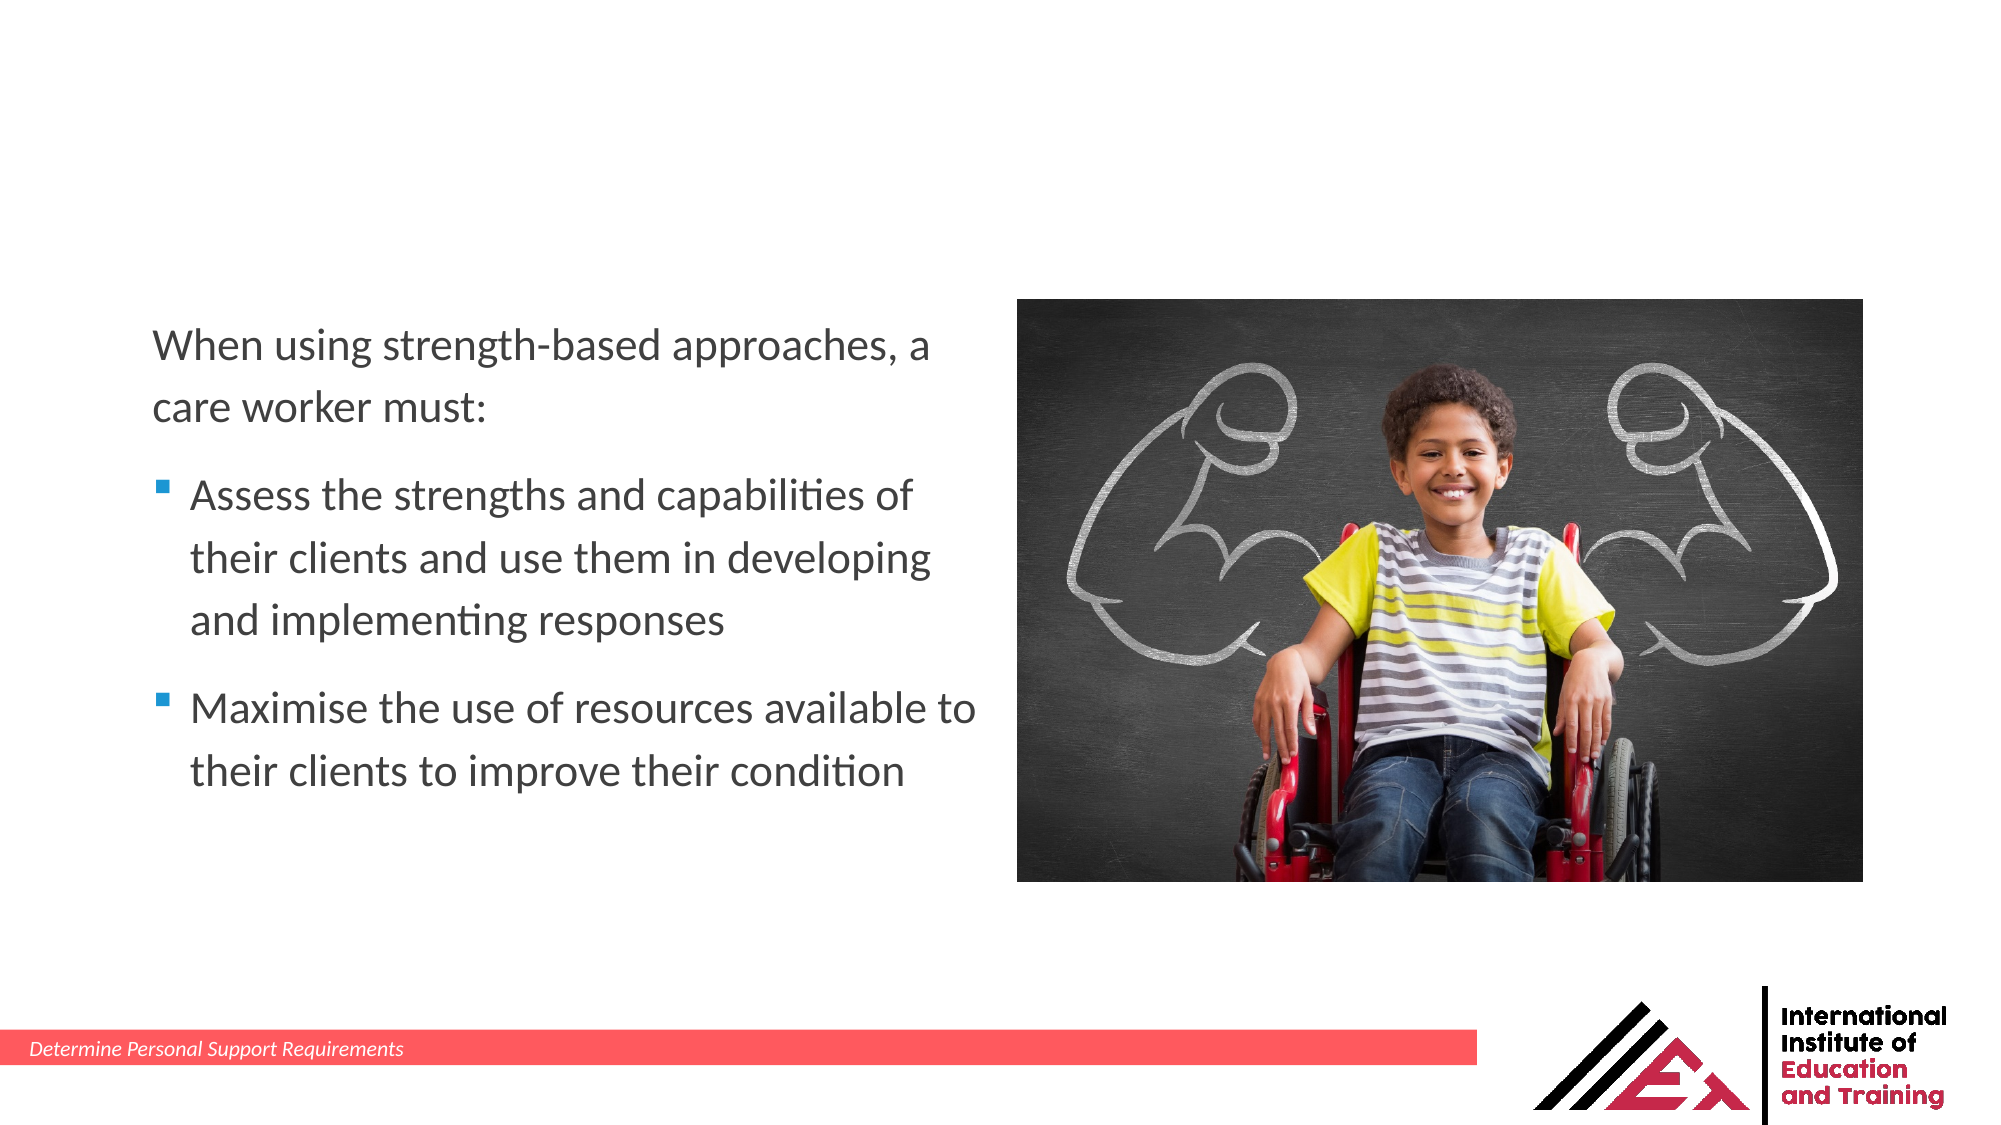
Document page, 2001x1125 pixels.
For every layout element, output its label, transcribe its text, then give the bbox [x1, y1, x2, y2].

list When using strength-based approaches, a care worker must: Assess the strengths and capabilities of their clients and use them in developing and implementing responses Maximise the use of resources available to their clients to improve their condition [137, 299, 1000, 1014]
picture [1017, 299, 1863, 882]
text_box Determine Personal Support Requirements [0, 1029, 1478, 1066]
picture [1533, 986, 1946, 1125]
